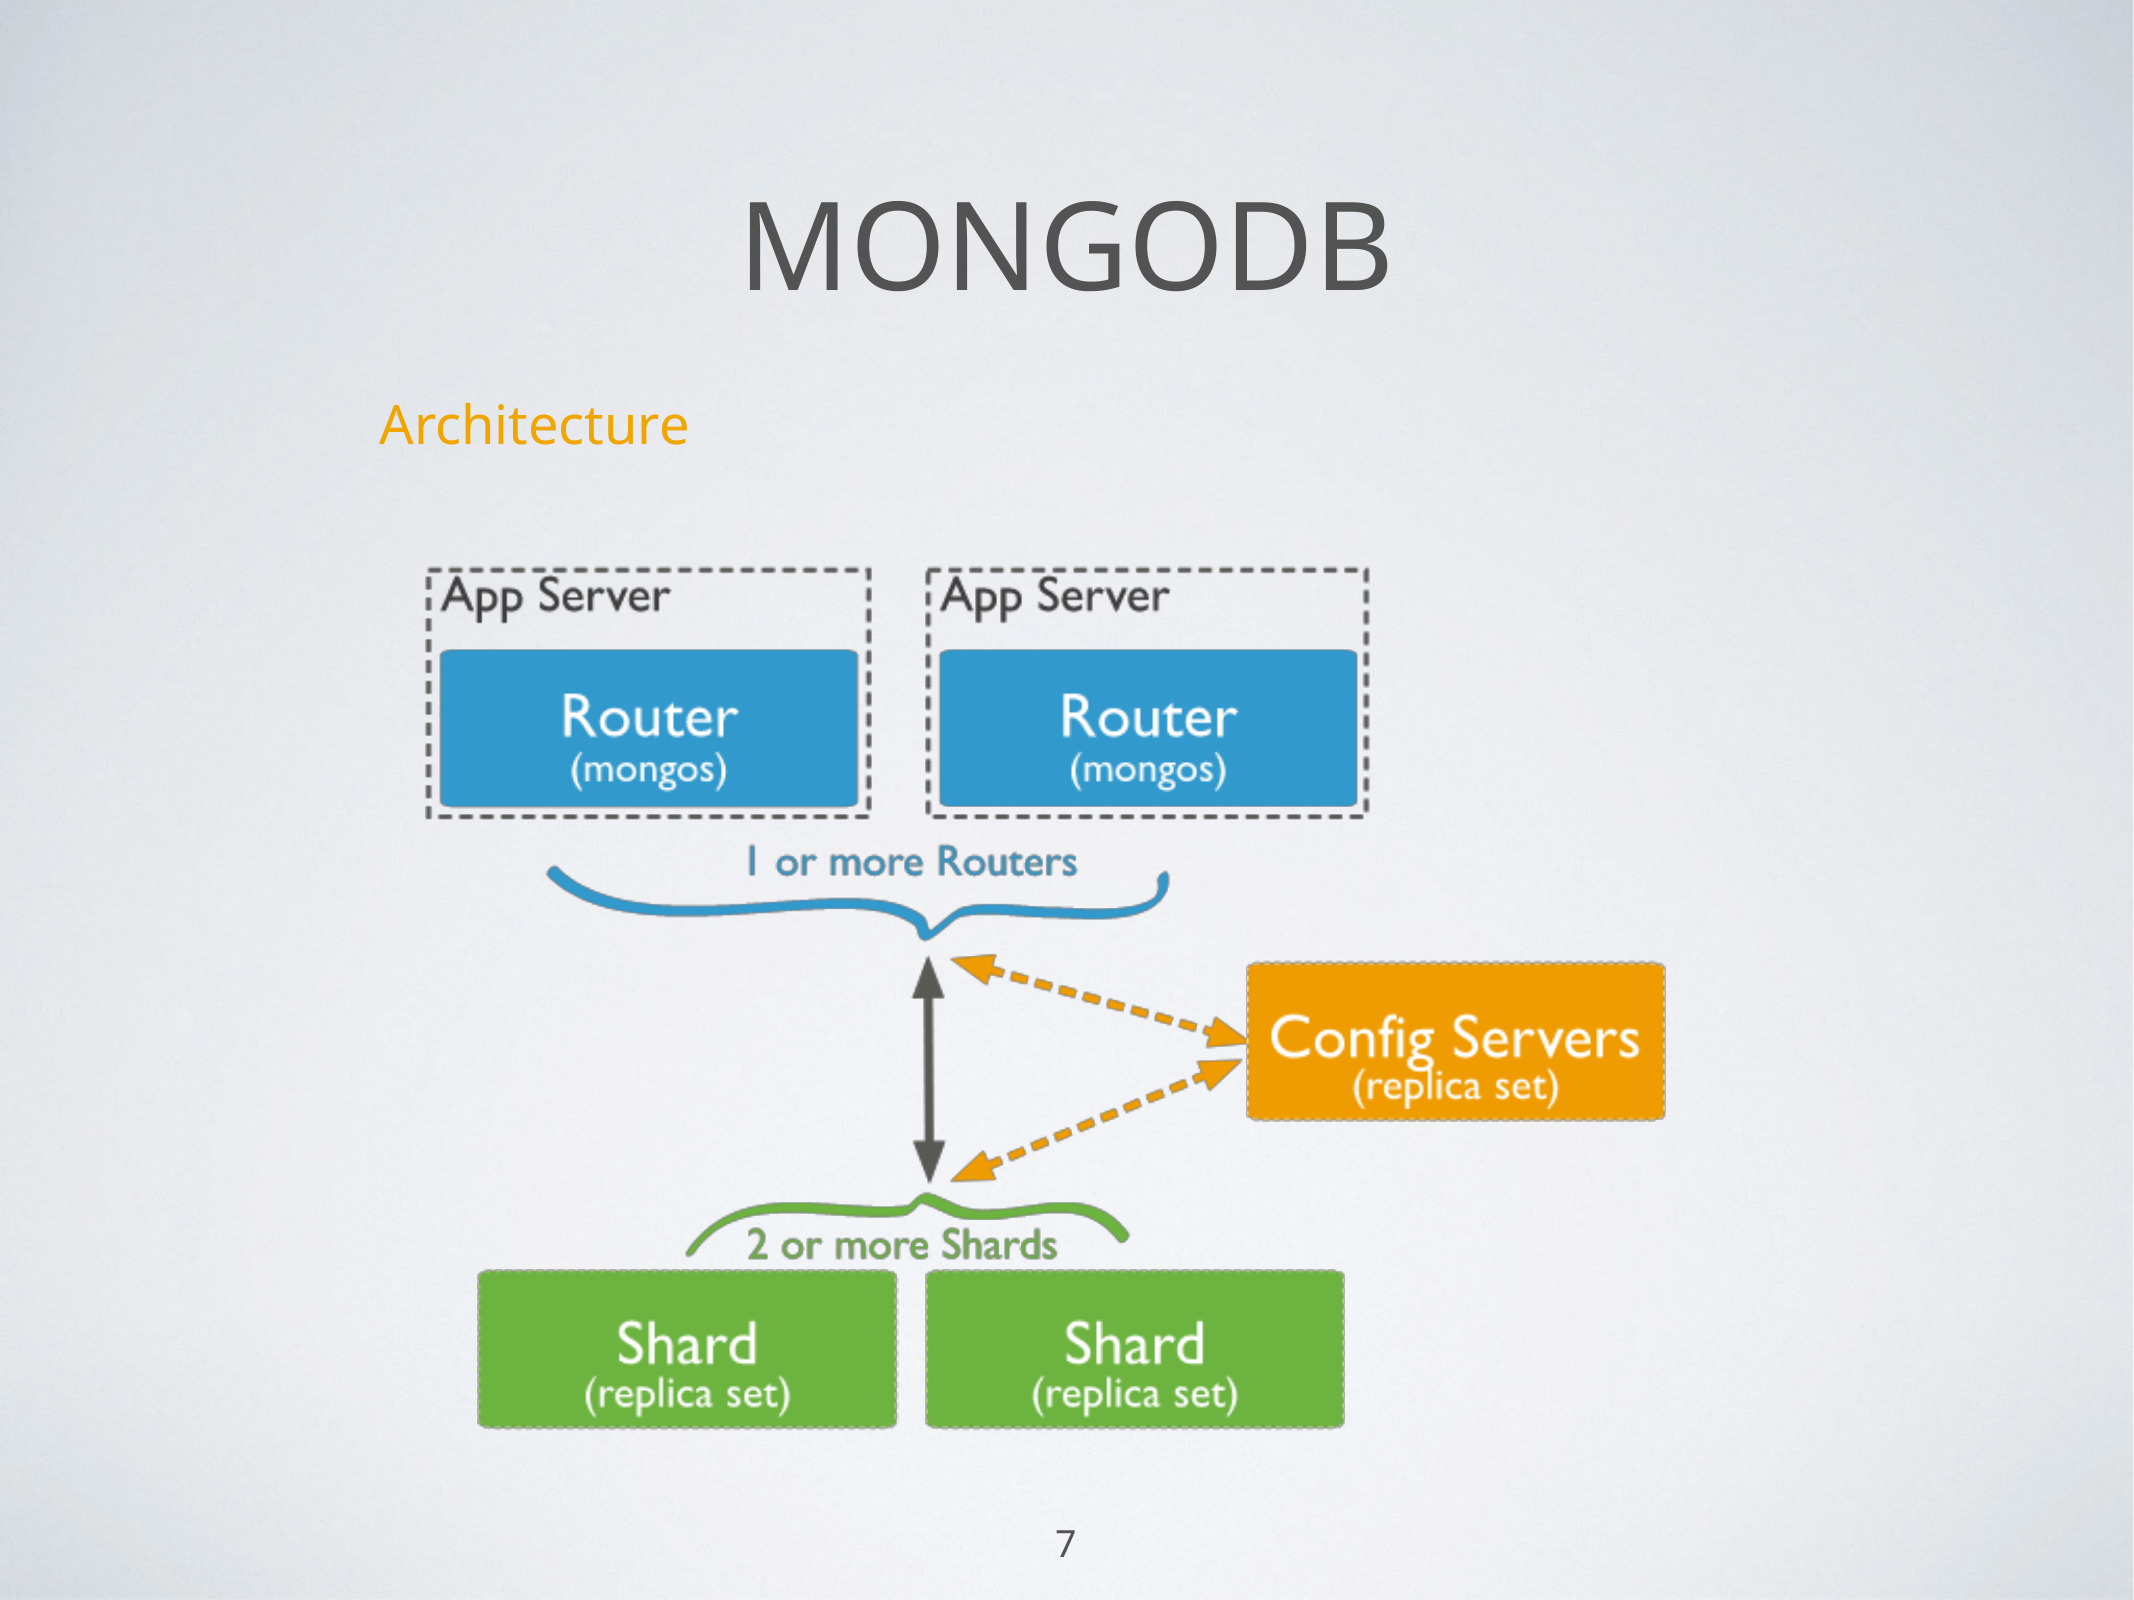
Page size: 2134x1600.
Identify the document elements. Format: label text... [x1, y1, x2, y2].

slide_number 7 [1046, 1520, 1085, 1580]
title MonGodb [57, 41, 2076, 443]
text_box Architecture [371, 382, 2075, 544]
picture [0, 0, 2134, 1600]
